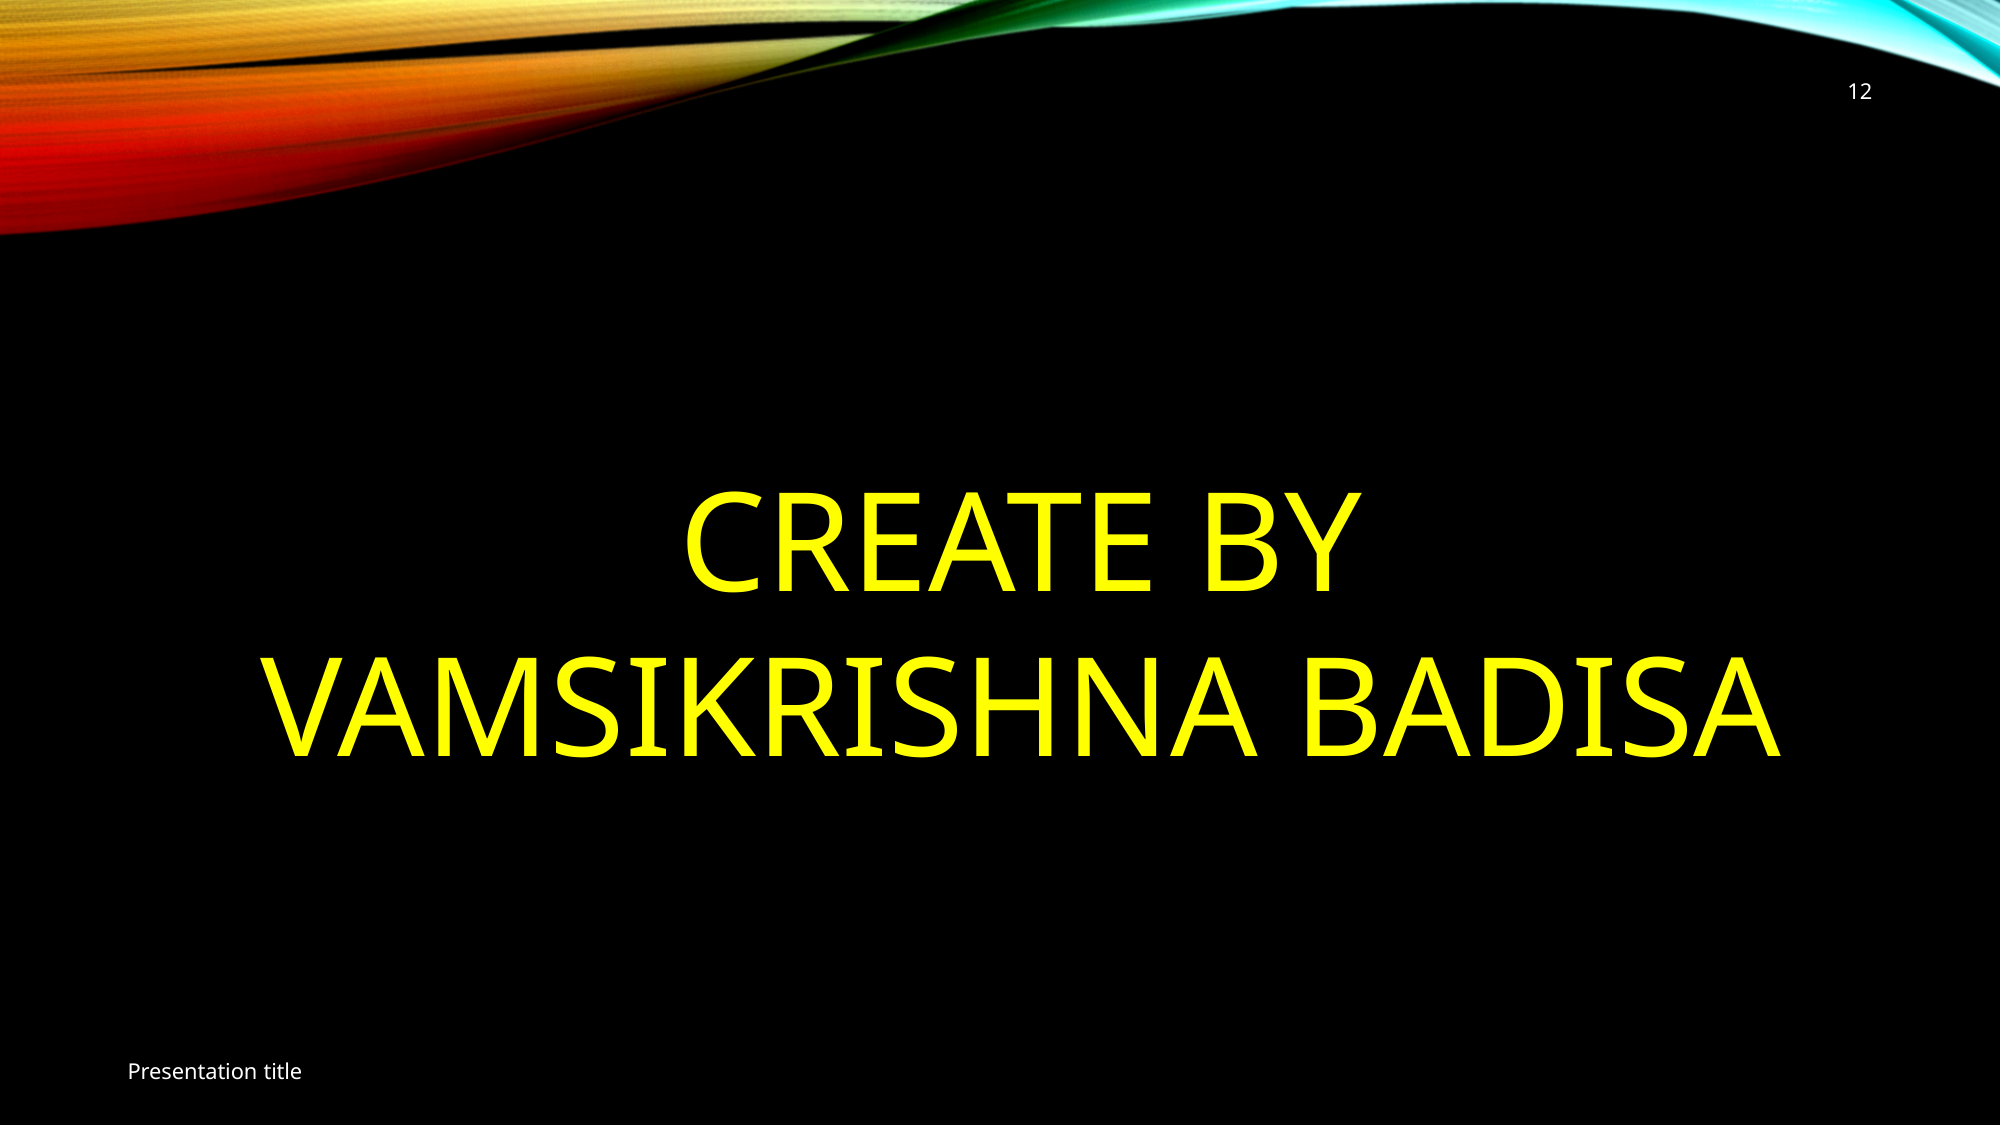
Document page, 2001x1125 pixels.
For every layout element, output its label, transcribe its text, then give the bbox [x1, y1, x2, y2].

picture [0, 0, 2000, 237]
footer Presentation title [112, 1042, 1388, 1103]
text_box CREATE BY VAMSIKRISHNA BADISA [154, 446, 1888, 792]
slide_number 12 [1437, 62, 1888, 123]
